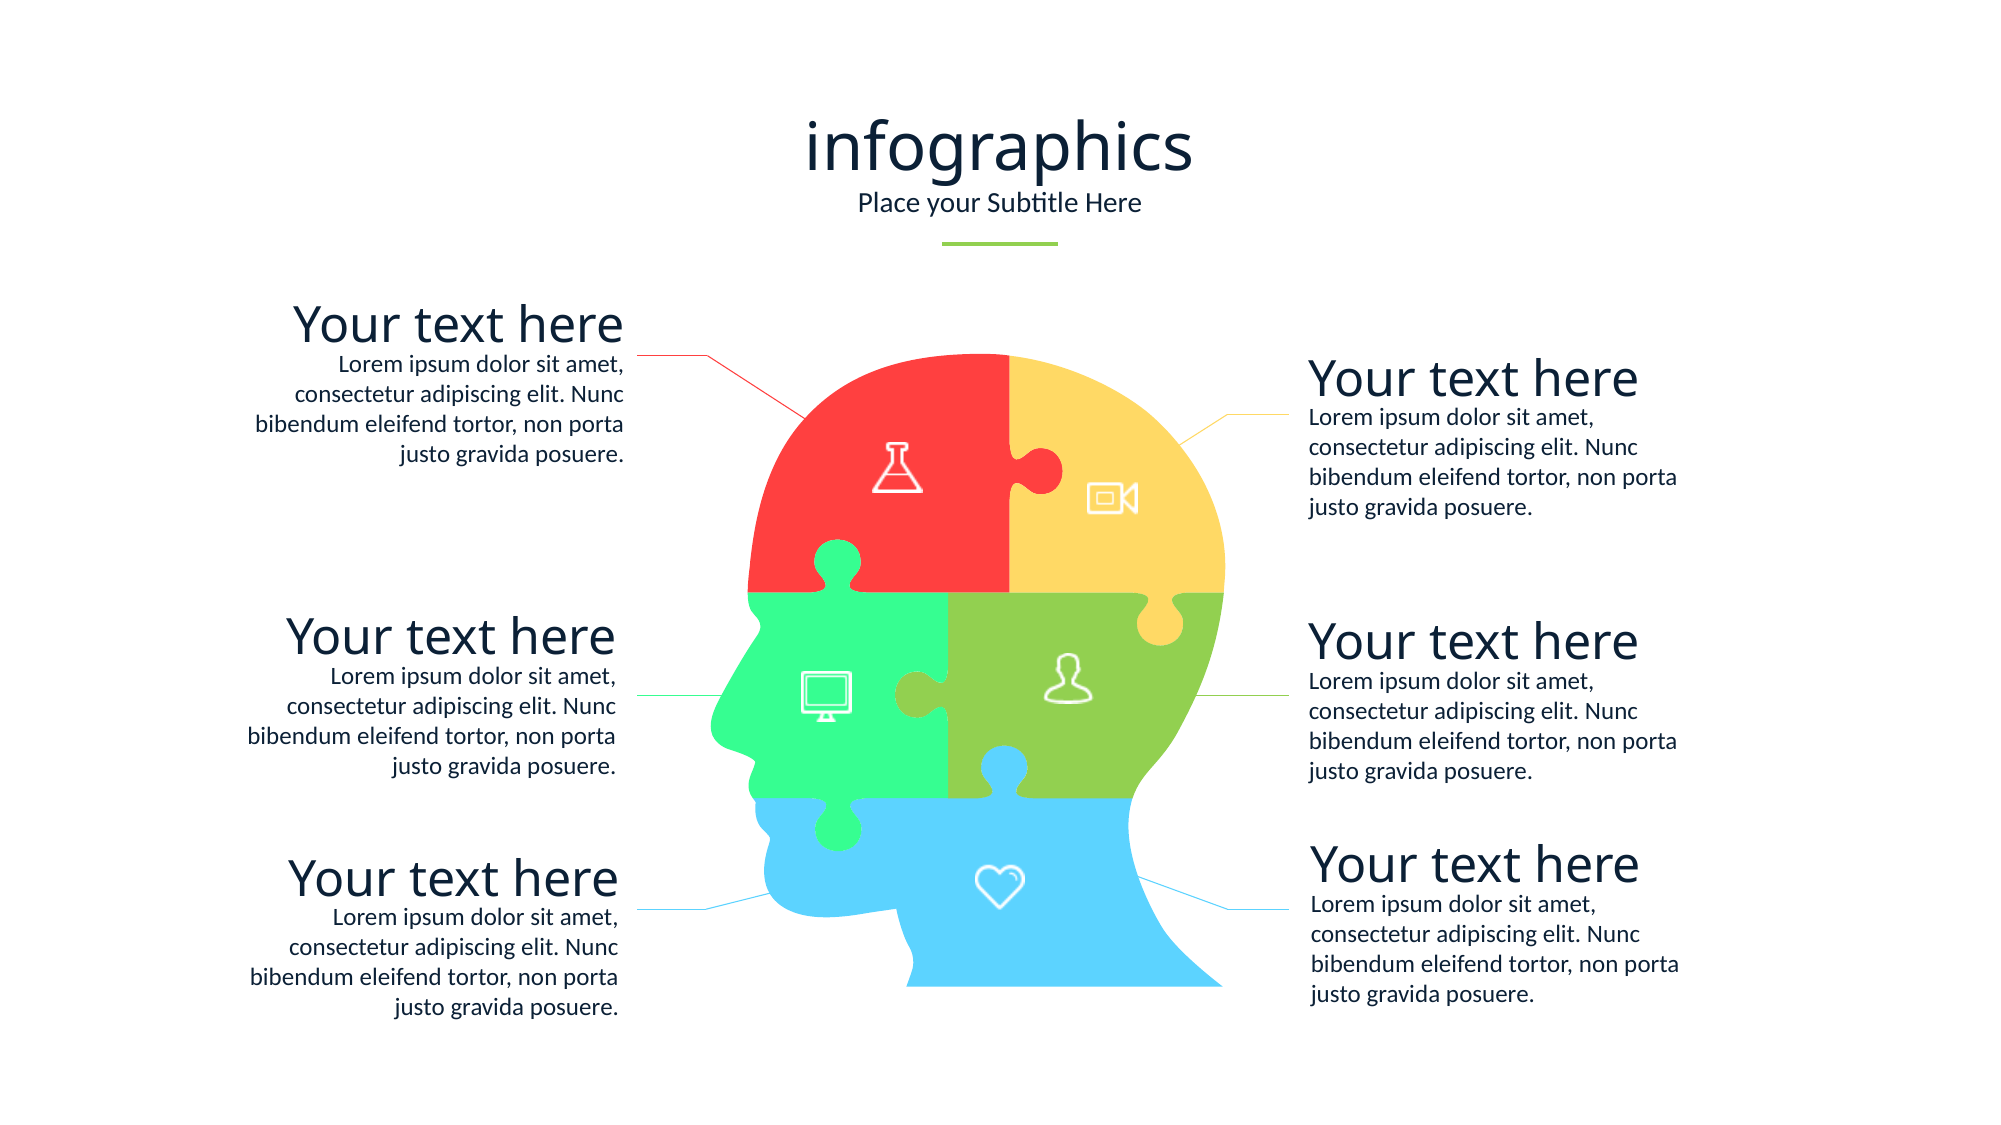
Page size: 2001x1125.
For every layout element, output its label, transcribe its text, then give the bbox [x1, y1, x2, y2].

picture [801, 671, 852, 722]
text_box Lorem ipsum dolor sit amet, consectetur adipiscing elit. Nunc bibendum eleifend tortor, non porta justo gravida posuere. [216, 914, 634, 1028]
picture [872, 442, 923, 493]
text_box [1100, 862, 1228, 910]
text_box Lorem ipsum dolor sit amet, consectetur adipiscing elit. Nunc bibendum eleifend tortor, non porta justo gravida posuere. [213, 672, 632, 787]
text_box Your text here [1293, 338, 1712, 414]
picture [1087, 473, 1138, 524]
text_box Lorem ipsum dolor sit amet, consectetur adipiscing elit. Nunc bibendum eleifend tortor, non porta justo gravida posuere. [1296, 900, 1714, 1015]
picture [974, 862, 1025, 914]
text_box Lorem ipsum dolor sit amet, consectetur adipiscing elit. Nunc bibendum eleifend tortor, non porta justo gravida posuere. [1293, 678, 1712, 792]
picture [1043, 653, 1094, 704]
text_box Your text here [221, 285, 640, 361]
text_box Your text here [216, 838, 634, 914]
text_box Lorem ipsum dolor sit amet, consectetur adipiscing elit. Nunc bibendum eleifend tortor, non porta justo gravida posuere. [221, 361, 640, 475]
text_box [707, 353, 1228, 987]
text_box Lorem ipsum dolor sit amet, consectetur adipiscing elit. Nunc bibendum eleifend tortor, non porta justo gravida posuere. [1293, 414, 1712, 528]
text_box Your text here [213, 597, 632, 672]
text_box Your text here [1296, 825, 1714, 900]
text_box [706, 886, 799, 910]
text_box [1135, 414, 1228, 474]
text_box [707, 355, 890, 474]
text_box Your text here [1293, 602, 1712, 678]
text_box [0, 96, 2000, 245]
